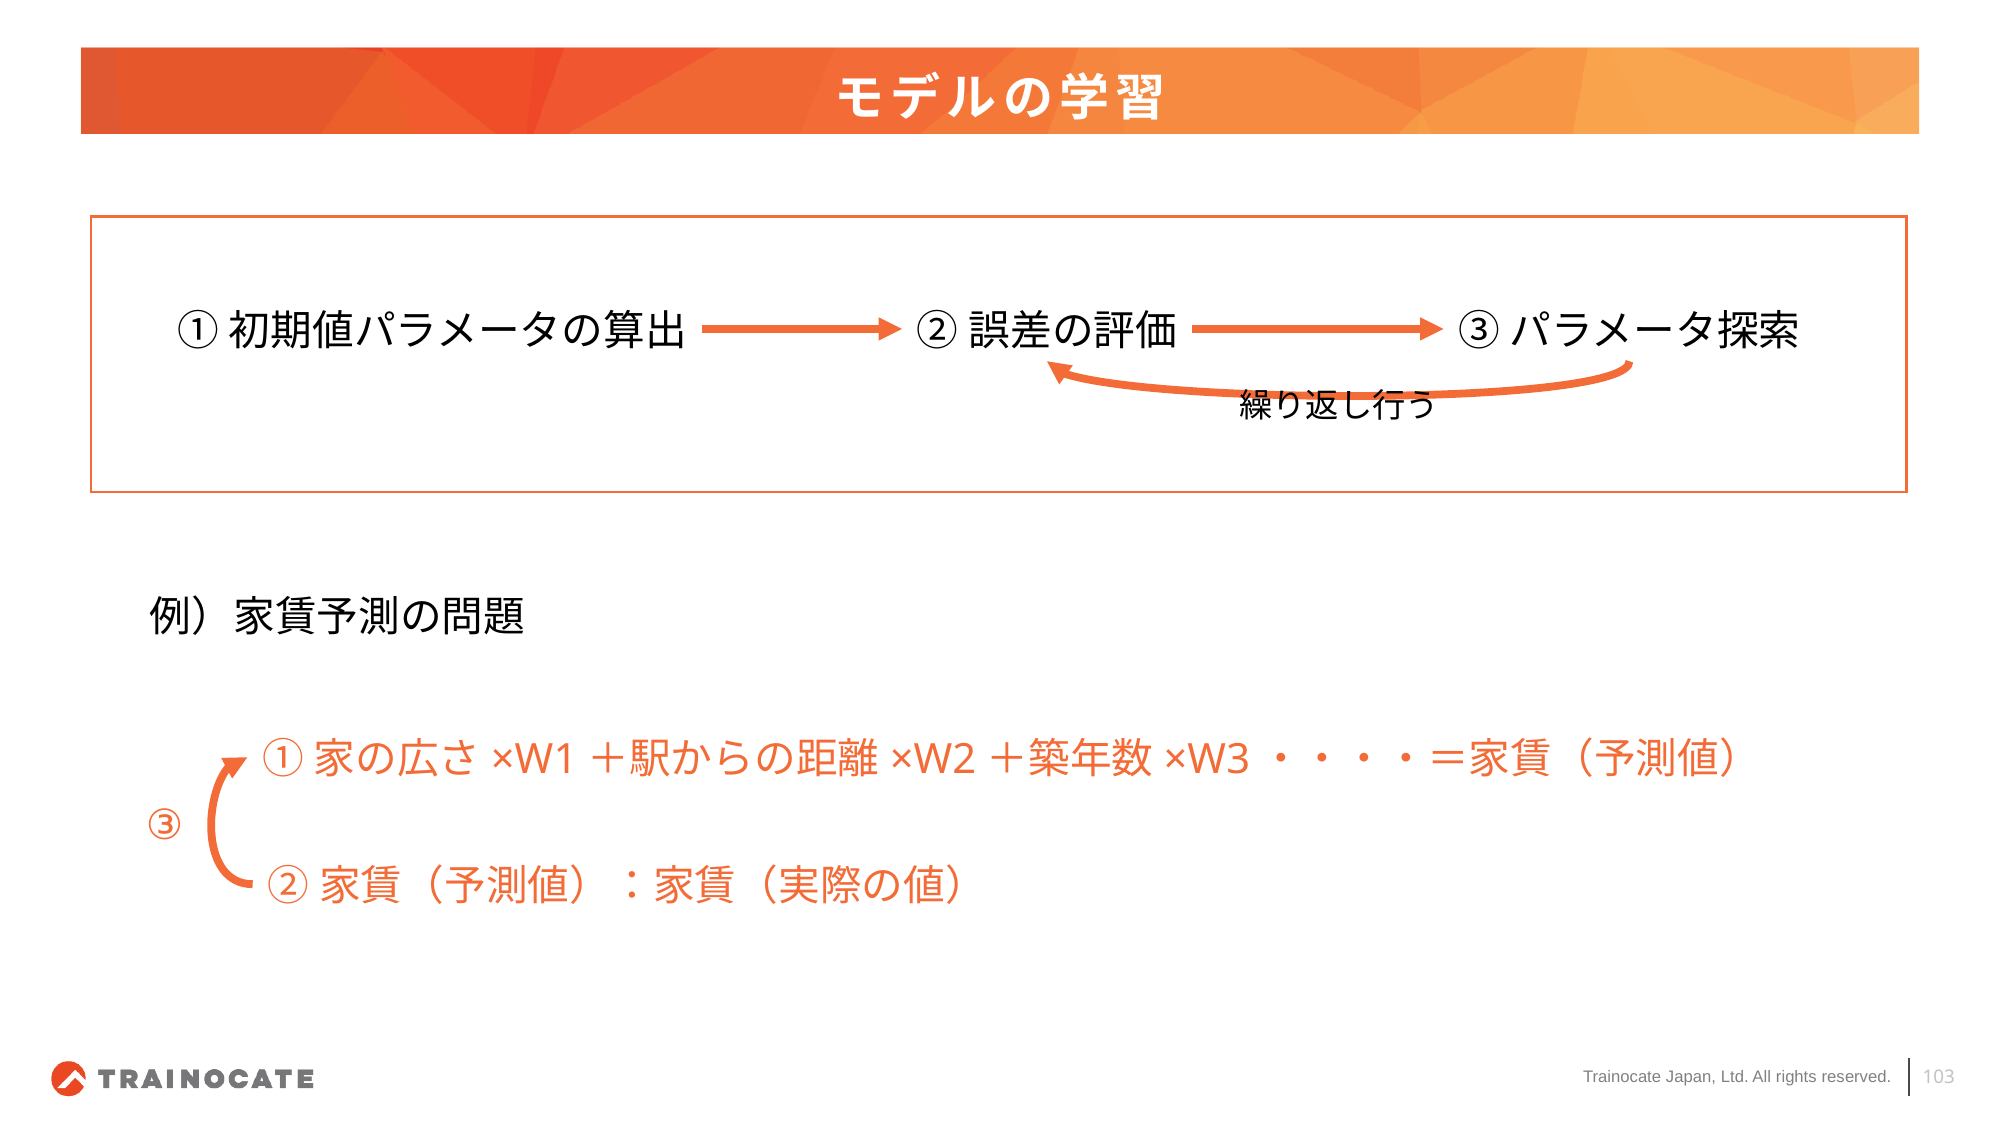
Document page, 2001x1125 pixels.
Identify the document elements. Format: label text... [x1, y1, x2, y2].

slide_number 103 [1519, 1060, 1970, 1095]
text_box ②家賃（予測値）：家賃（実際の値） [252, 851, 1002, 917]
text_box [1341, 215, 1908, 493]
text_box 例）家賃予測の問題 [134, 581, 541, 647]
title モデルの学習 [60, 60, 1940, 140]
text_box ③ [130, 790, 199, 856]
picture [30, 1046, 335, 1109]
text_box ①家の広さ×W1＋駅からの距離×W2＋築年数×W3・・・・＝家賃（予測値） [247, 724, 1776, 790]
picture [80, 47, 1920, 60]
text_box [90, 215, 1338, 493]
